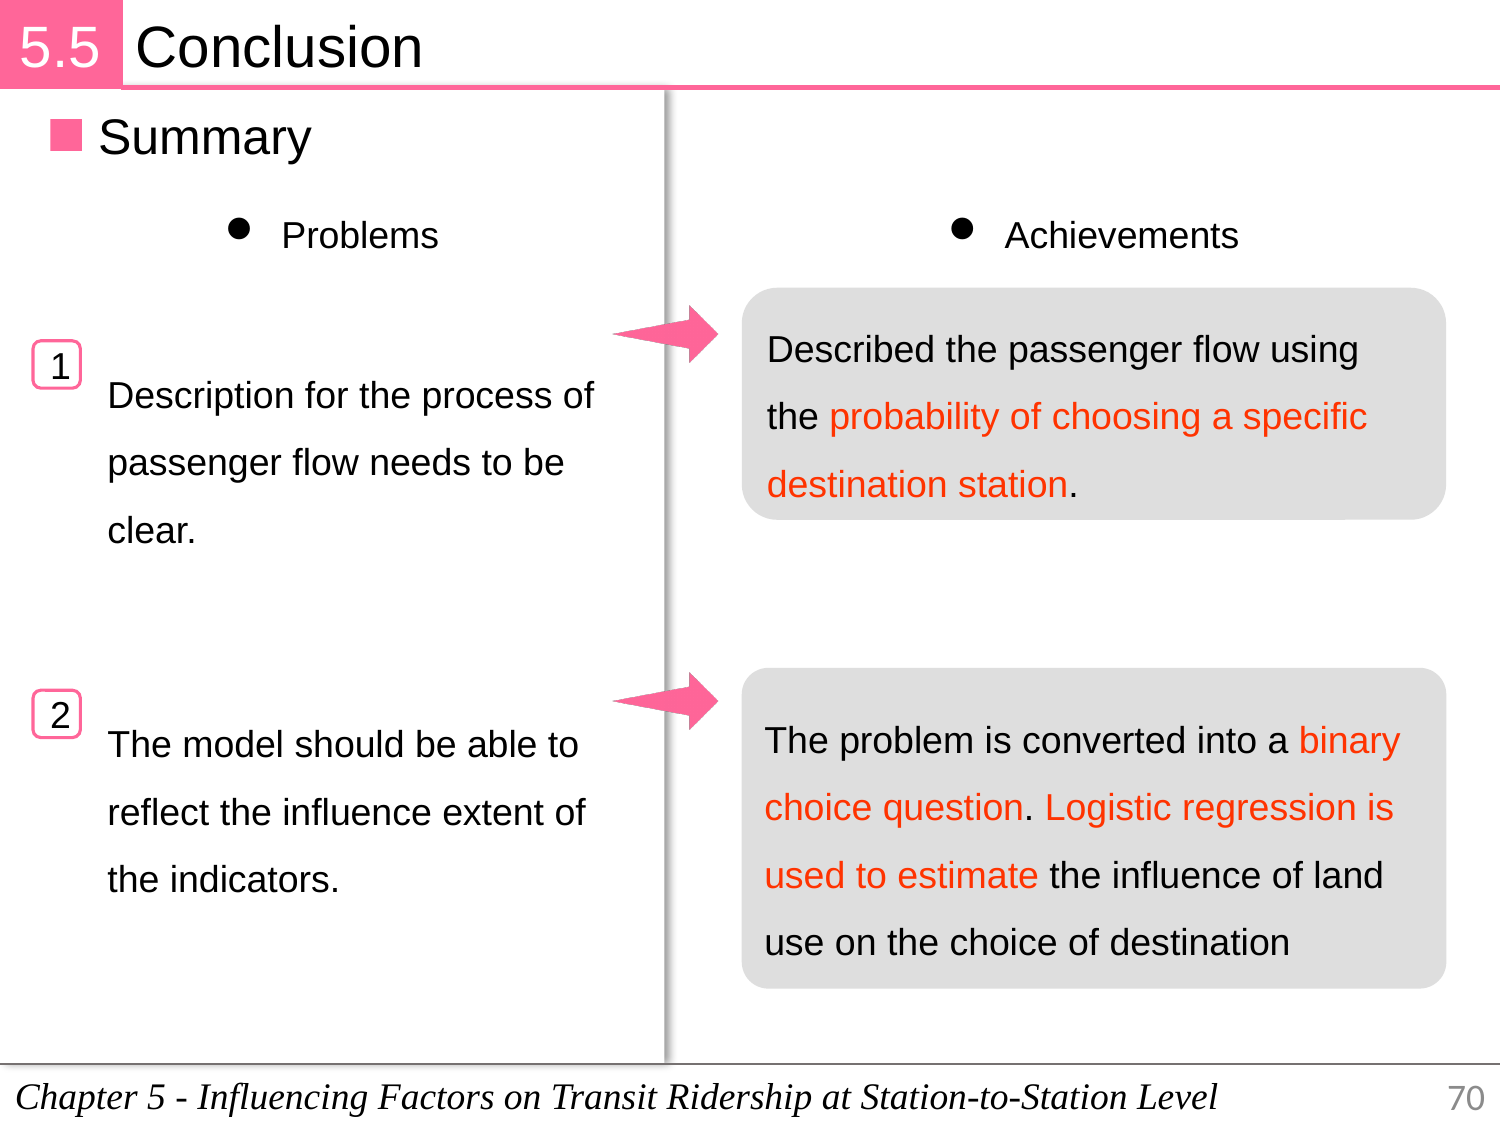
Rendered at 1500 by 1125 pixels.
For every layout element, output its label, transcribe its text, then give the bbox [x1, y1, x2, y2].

text_box 5.5 [0, 0, 121, 87]
text_box Described the passenger flow using the probability of choosing a specific destination station. [740, 286, 1448, 521]
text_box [33, 690, 621, 902]
text_box Chapter 5 - Influencing Factors on Transit Ridership at Station-to-Station Level [0, 1065, 1162, 1125]
text_box The problem is converted into a binary choice question. Logistic regression is used to estimate the influence of land use on the choice of destination [740, 666, 1448, 990]
picture [606, 643, 723, 759]
text_box Achievements [871, 204, 1317, 264]
text_box Conclusion [121, 1, 1500, 85]
text_box [0, 88, 666, 1063]
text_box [50, 96, 329, 173]
slide_number 70 [1162, 1065, 1500, 1125]
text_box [33, 340, 621, 552]
text_box Problems [109, 204, 555, 264]
picture [606, 276, 723, 392]
